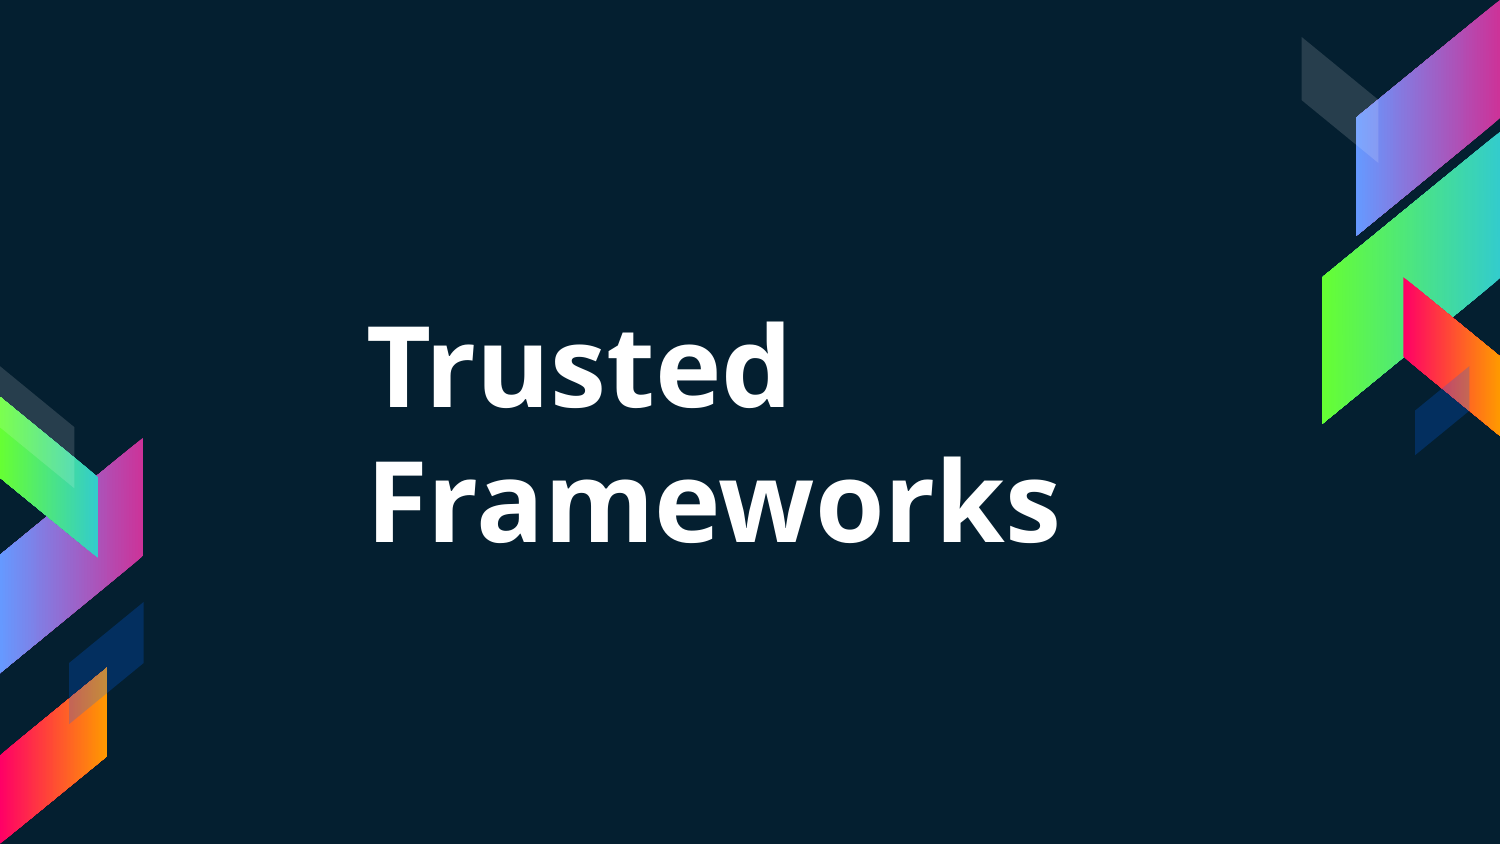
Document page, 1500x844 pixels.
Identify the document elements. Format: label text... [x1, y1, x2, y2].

text_box Trusted Frameworks [351, 390, 1276, 581]
